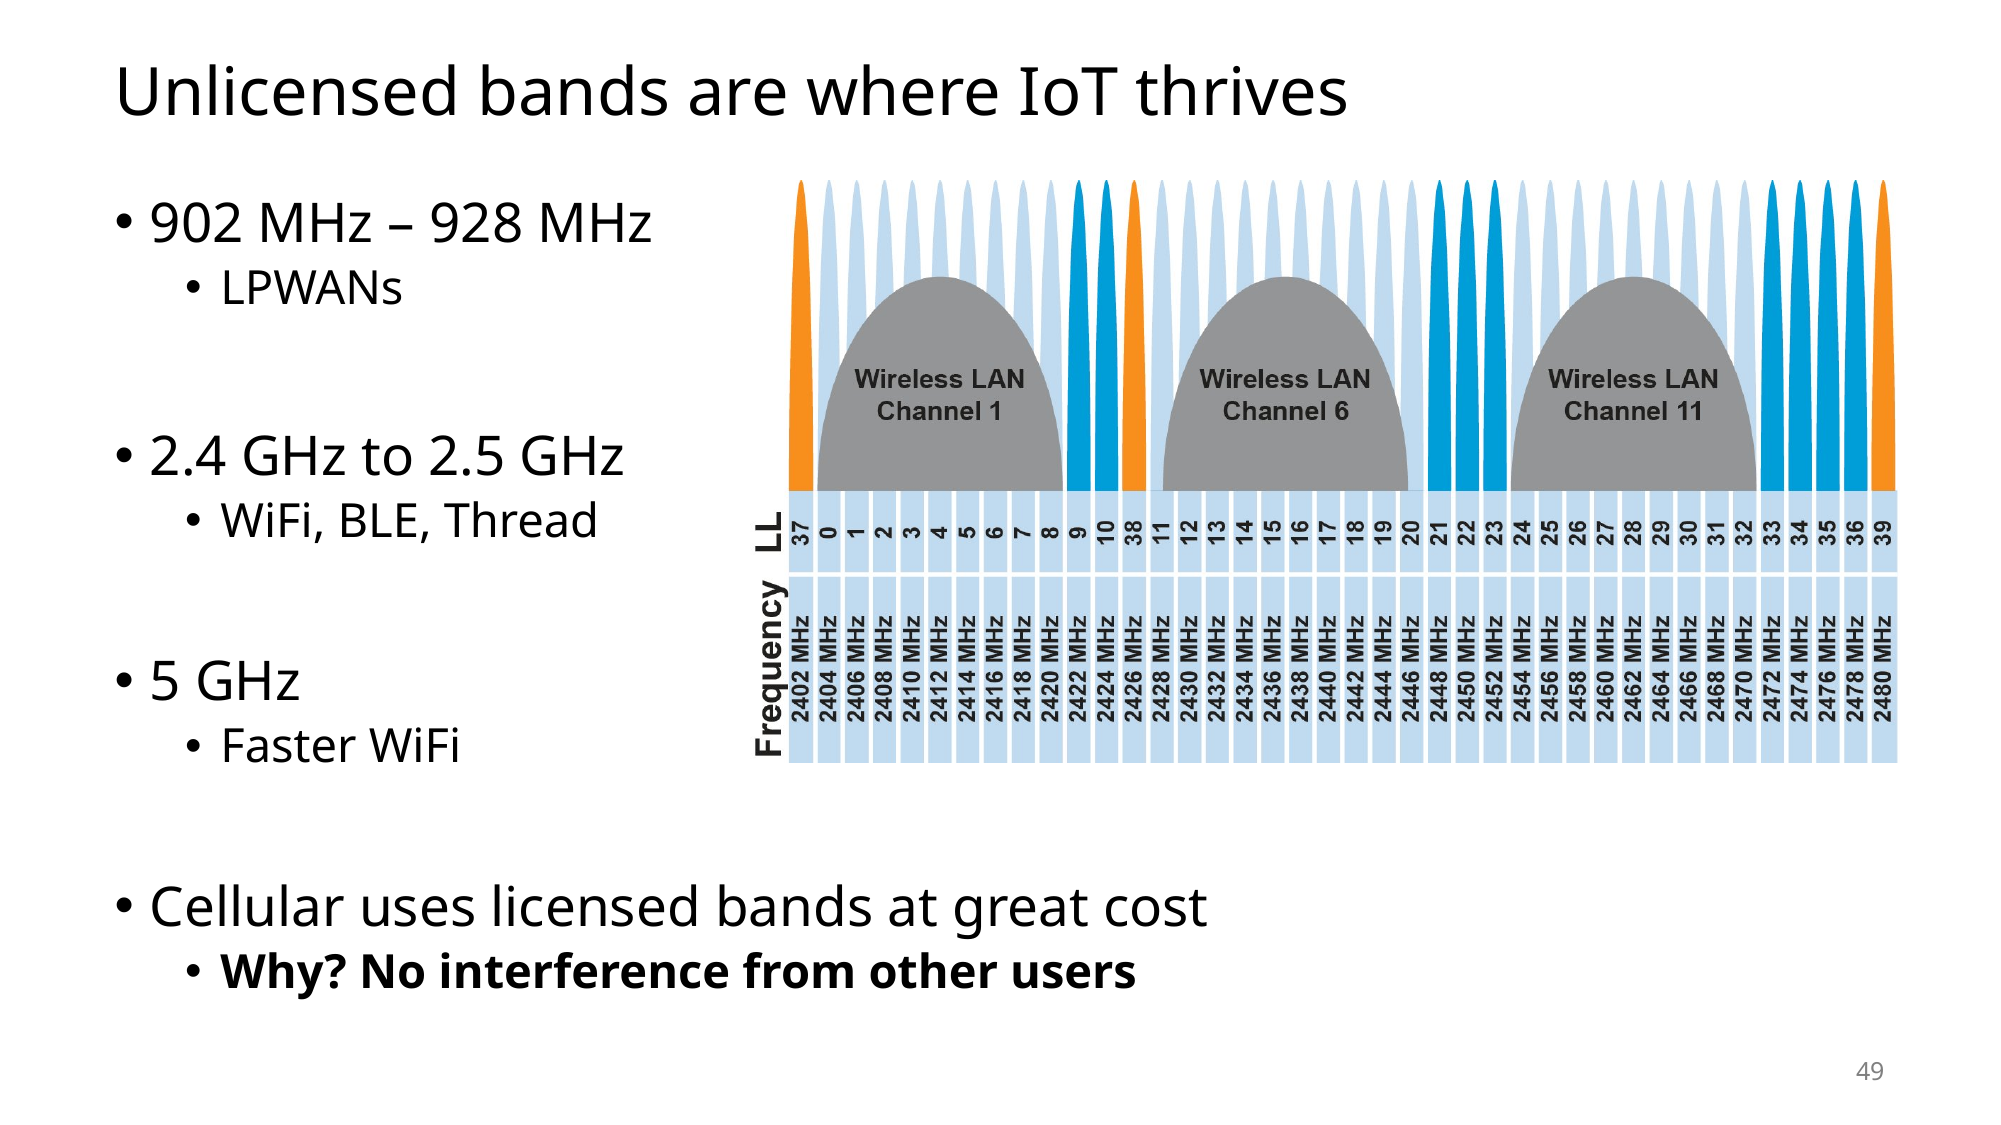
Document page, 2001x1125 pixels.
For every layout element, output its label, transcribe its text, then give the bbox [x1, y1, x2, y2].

list 902 MHz – 928 MHz LPWANs 2.4 GHz to 2.5 GHz WiFi, BLE, Thread 5 GHz Faster WiFi Cellular uses licensed bands at great cost Why? No interference from other users [99, 187, 1900, 1013]
picture [749, 180, 1900, 763]
title Unlicensed bands are where IoT thrives [99, 37, 1900, 150]
slide_number 49 [1749, 1042, 1900, 1103]
